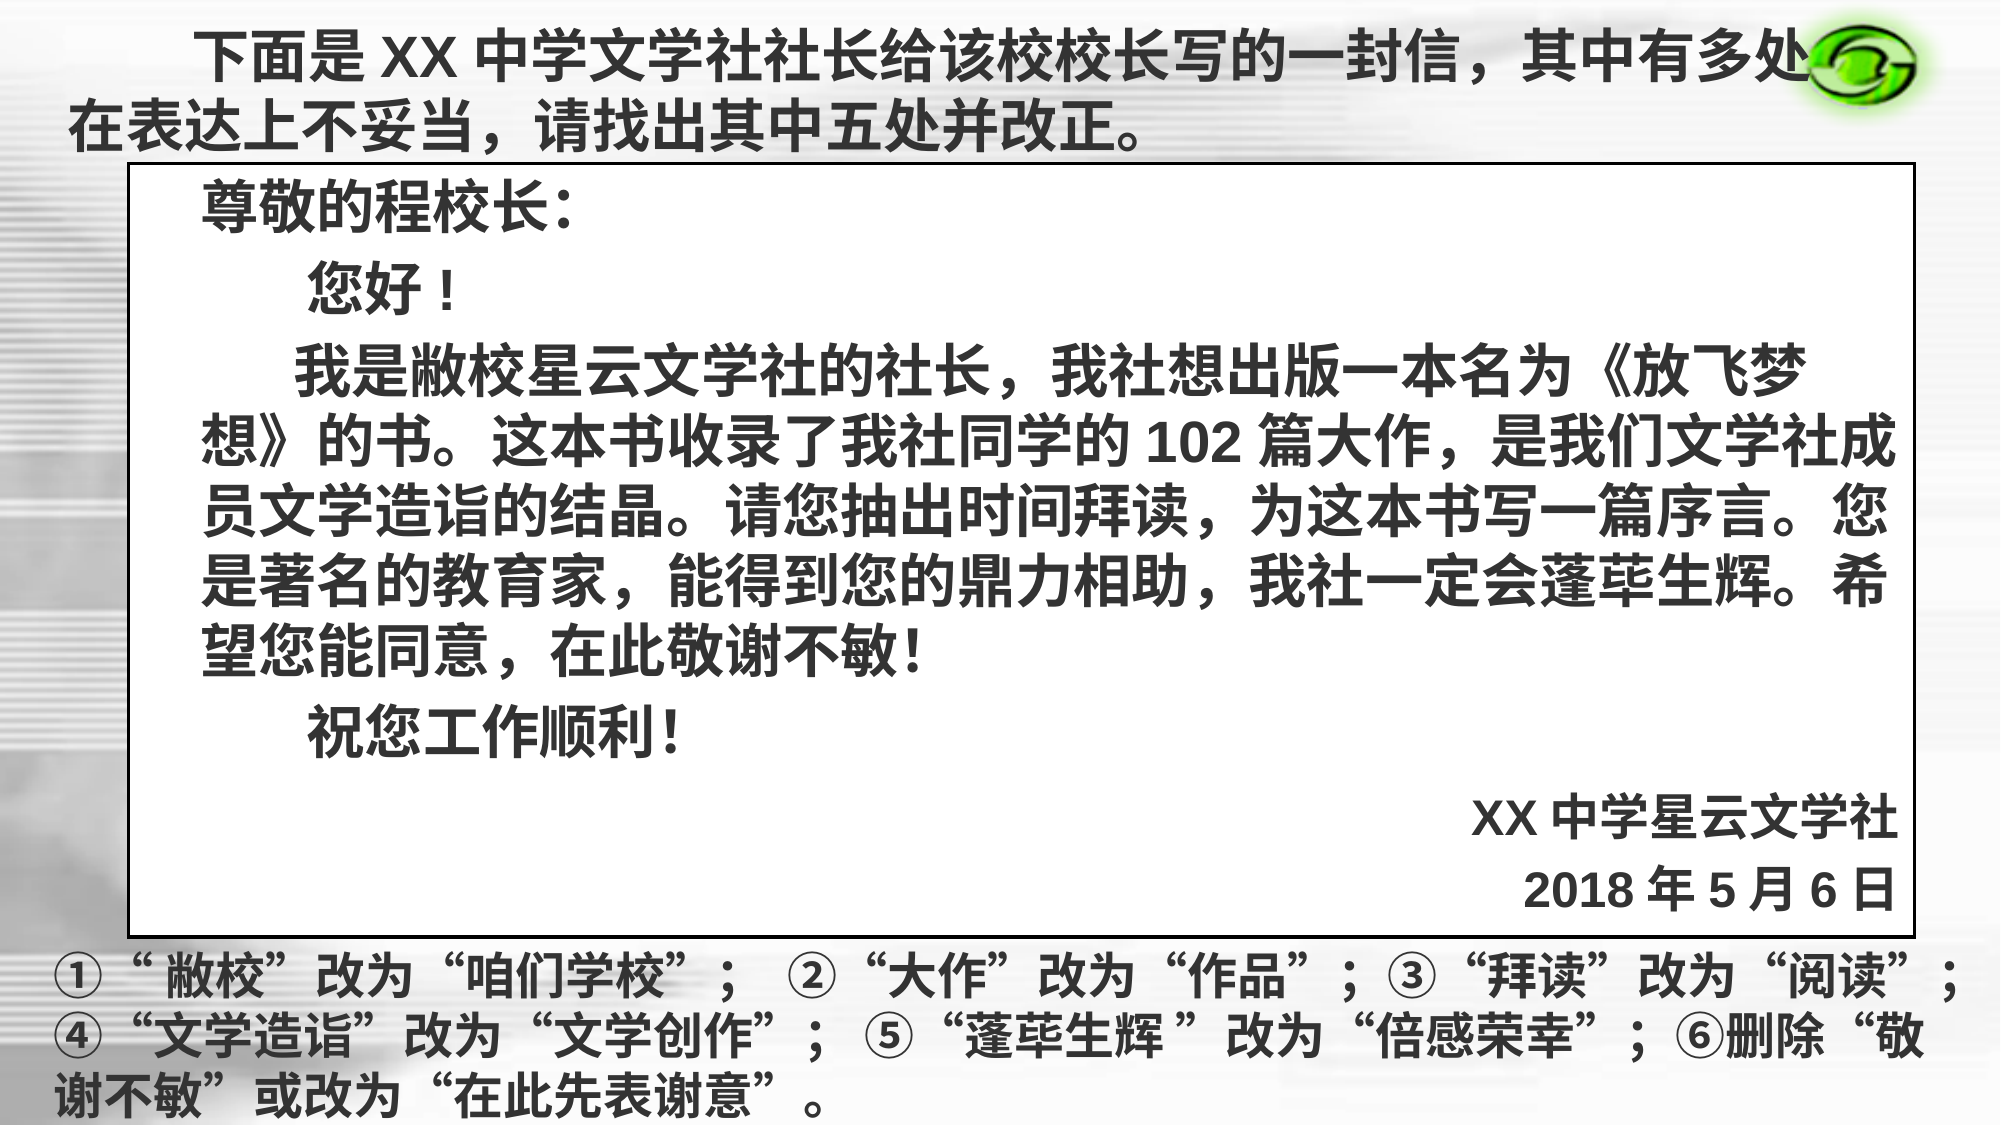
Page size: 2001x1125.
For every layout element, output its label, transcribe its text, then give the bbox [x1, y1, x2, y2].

text_box ①“敝校”改为“咱们学校”； ②“大作”改为“作品”；③“拜读”改为“阅读”；④“文学造诣”改为“文学创作”； ⑤“蓬荜生辉 ”改为“倍感荣幸”；⑥删除“敬谢不敏”或改为“在此先表谢意”。 [38, 937, 1960, 1125]
text_box 下面是XX中学文学社社长给该校校长写的一封信，其中有多处在表达上不妥当，请找出其中五处并改正。 [53, 12, 1860, 237]
text_box 尊敬的程校长： 您好! 我是敝校星云文学社的社长，我社想出版一本名为《放飞梦想》的书。这本书收录了我社同学的102篇大作，是我们文学社成员文学造诣的结晶。请您抽出时间拜读，为这本书写一篇序言。您是著名的教育家，能得到您的鼎力相助，我社一定会蓬荜生辉。希望您能同意，在此敬谢不敏！ 祝您工作顺利！ XX中学星云文学社 2018年5月6日 [128, 163, 1915, 937]
picture [0, 0, 2001, 1125]
